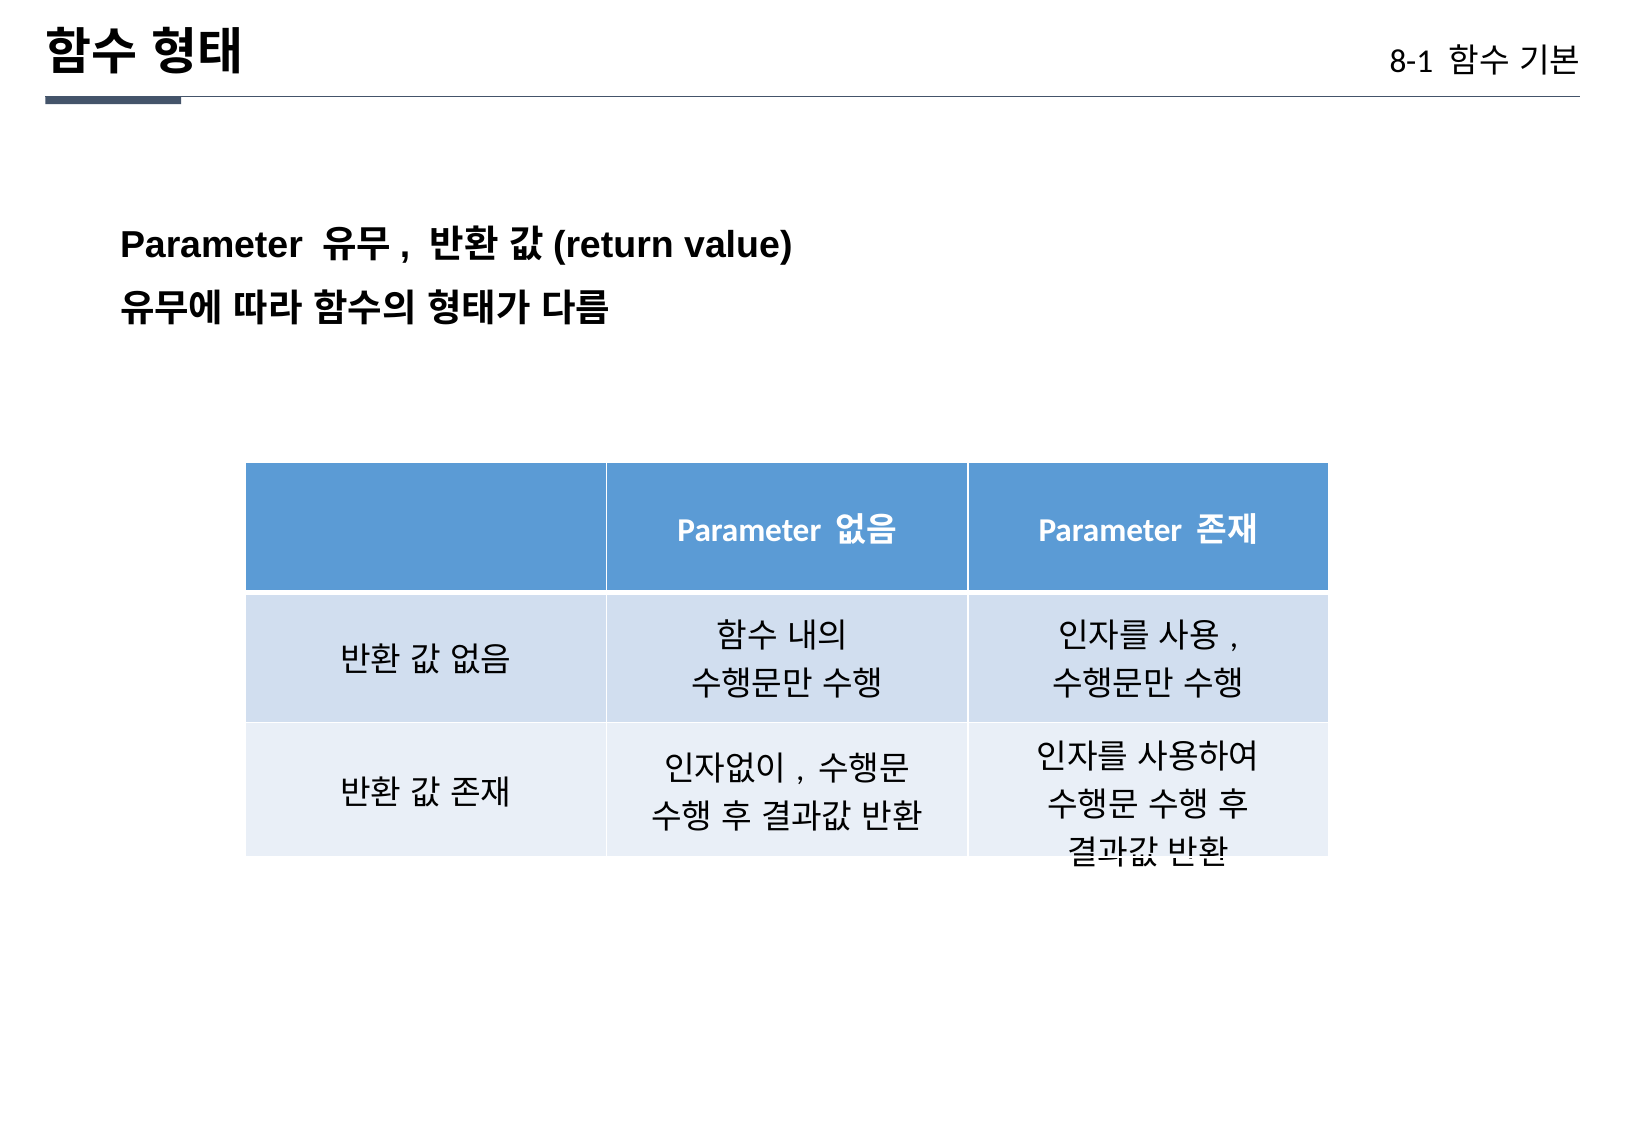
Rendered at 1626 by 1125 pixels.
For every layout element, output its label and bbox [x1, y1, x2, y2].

table_header [969, 463, 1328, 590]
table_cell [607, 723, 967, 856]
table_cell [246, 723, 606, 856]
list [1038, 43, 1581, 81]
table_cell [969, 723, 1328, 856]
text_box [105, 212, 1039, 336]
table_cell [969, 595, 1328, 722]
table_cell [607, 595, 967, 722]
table_header [246, 463, 606, 590]
list [45, 26, 965, 82]
table_cell [246, 595, 606, 722]
table_header [607, 463, 967, 590]
